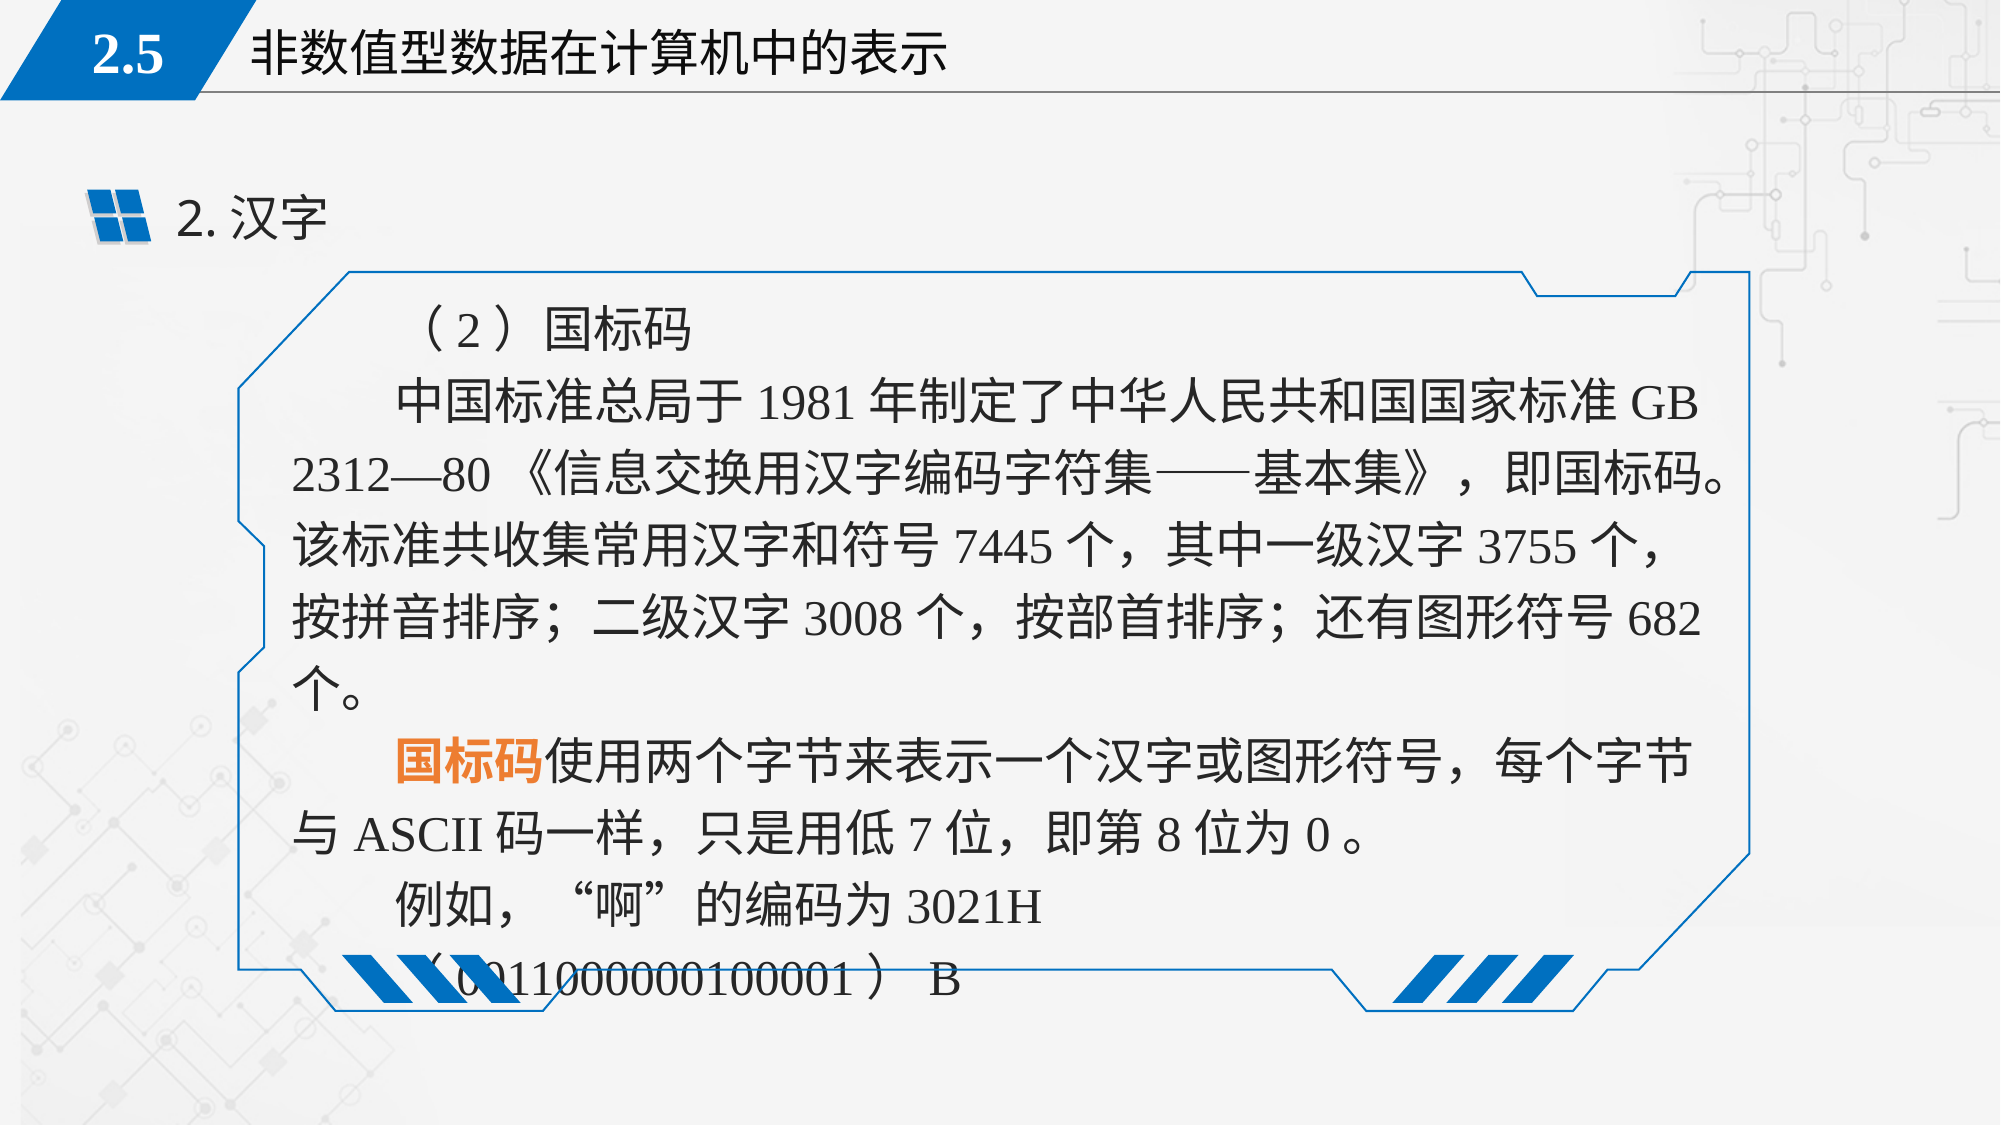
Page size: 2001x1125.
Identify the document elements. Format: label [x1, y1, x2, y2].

picture [0, 0, 60, 98]
text_box [84, 178, 929, 255]
picture [0, 0, 2001, 1125]
text_box [238, 272, 1750, 1012]
